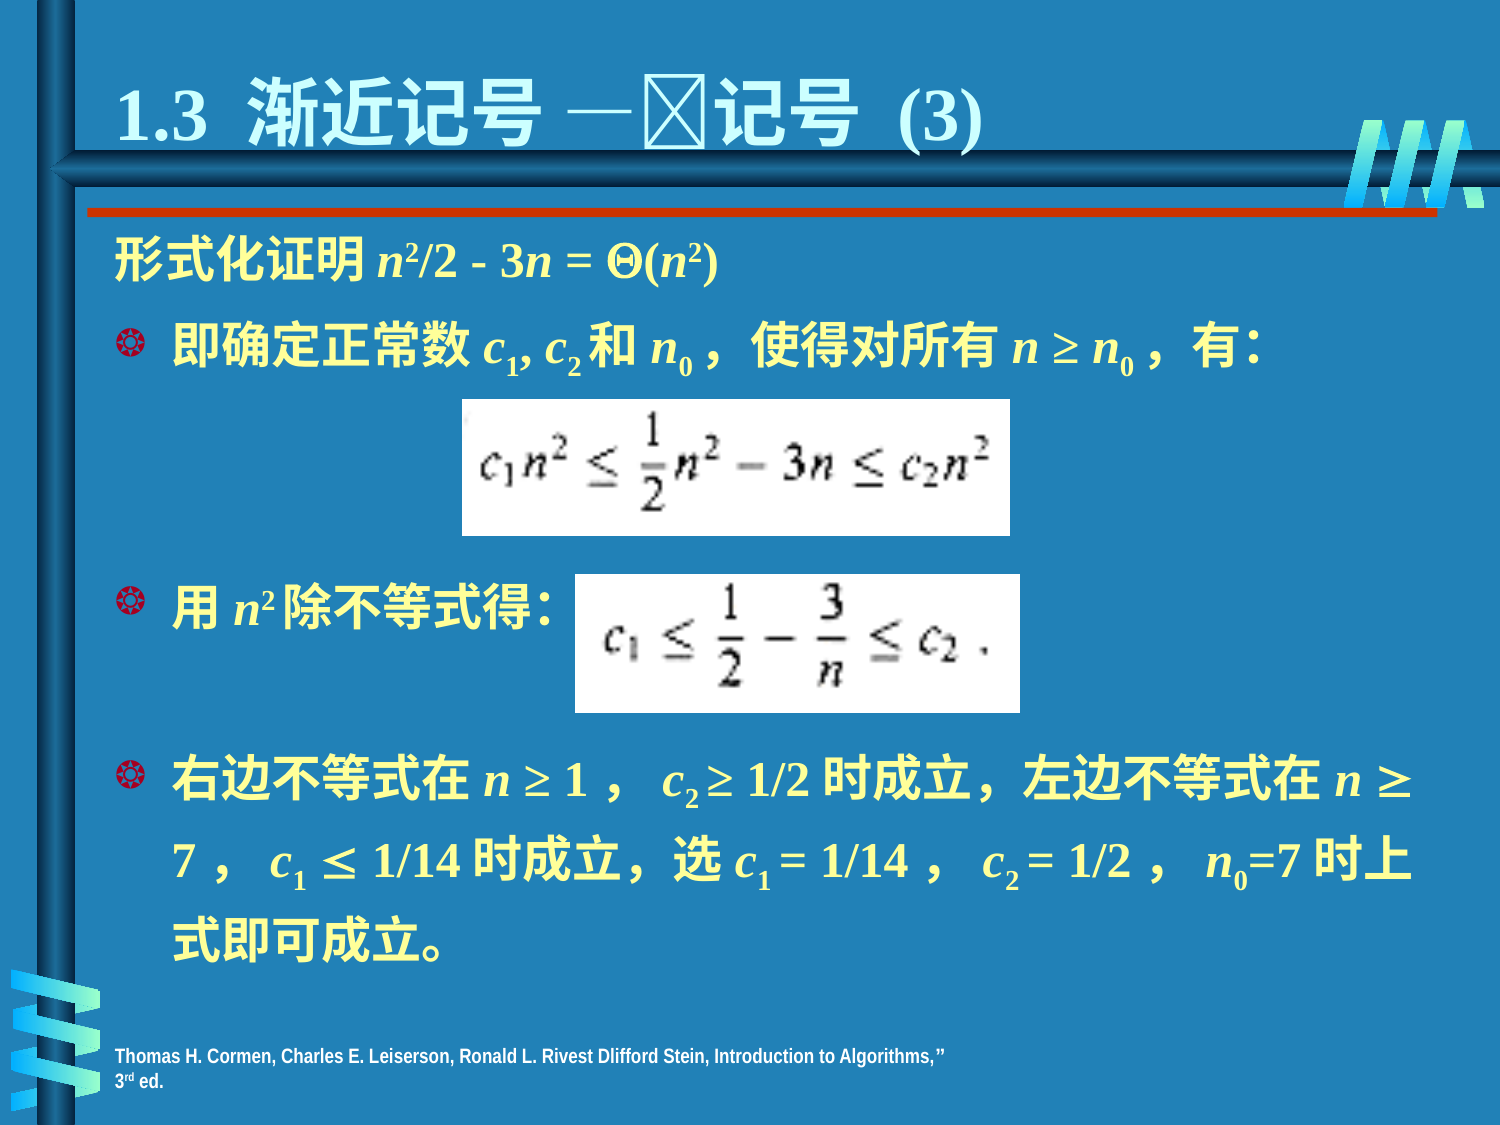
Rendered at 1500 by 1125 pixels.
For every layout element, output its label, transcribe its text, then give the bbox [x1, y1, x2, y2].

picture [574, 574, 1020, 713]
picture [462, 399, 1010, 536]
title 1.3 渐近记号 —记号 (3) [99, 12, 1375, 163]
list 形式化证明n2/2 - 3n = (n2) 即确定正常数c1, c2和n0，使得对所有n ≥ n0，有： 用n2除不等式得： 右边不等式在n ≥ 1，c2 ≥ 1/2时成立，左边不等式在n  7，c1  1/14时成立，选c1 = 1/14，c2 = 1/2，n0=7时上式即可成立。 [99, 207, 1463, 1013]
